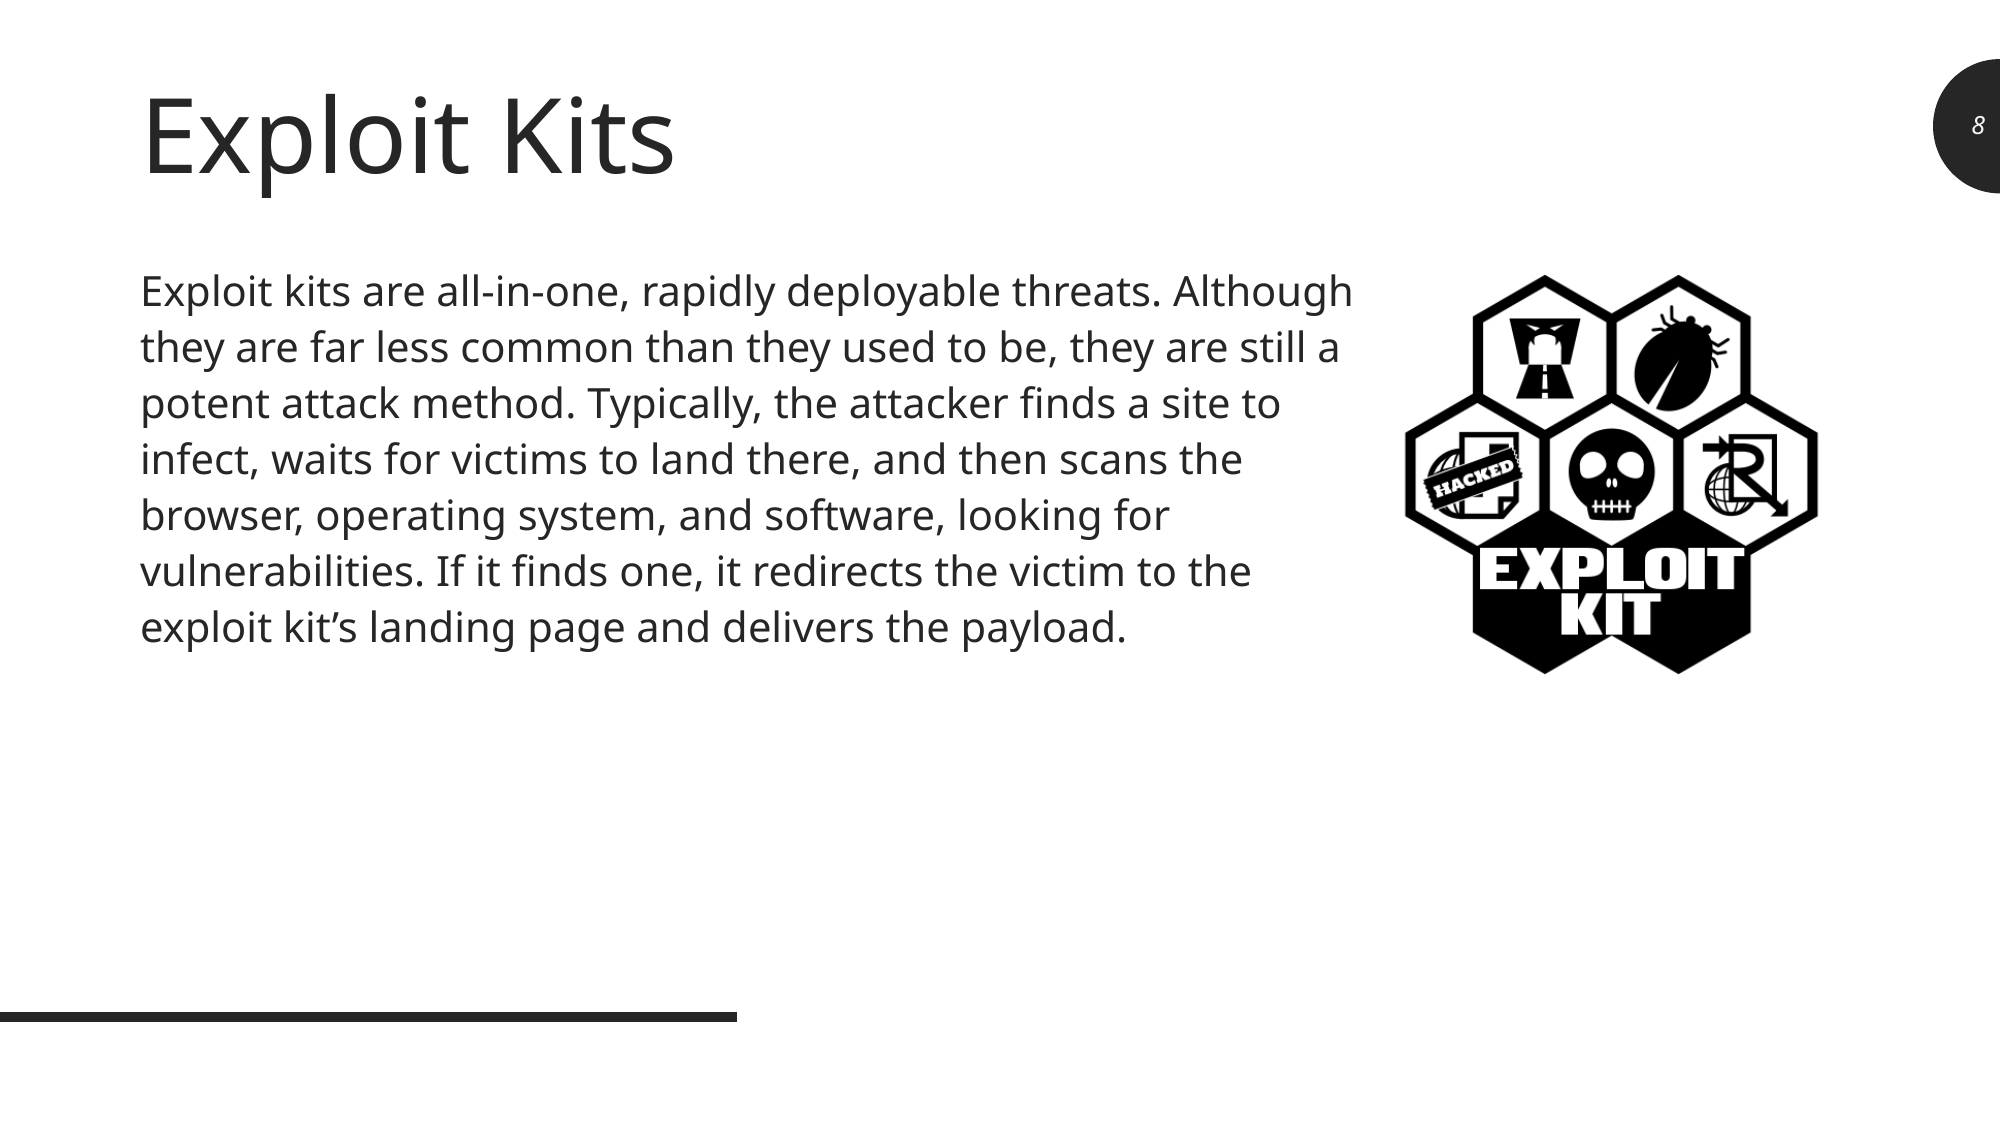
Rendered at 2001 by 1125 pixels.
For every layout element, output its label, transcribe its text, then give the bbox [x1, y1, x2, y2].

title Exploit Kits [125, 57, 1875, 223]
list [1347, 210, 1875, 739]
slide_number 8 [1933, 96, 2000, 157]
list Exploit kits are all-in-one, rapidly deployable threats. Although they are far less common than they used to be, they are still a potent attack method. Typically, the attacker finds a site to infect, waits for victims to land there, and then scans the browser, operating system, and software, looking for vulnerabilities. If it finds one, it redirects the victim to the exploit kit’s landing page and delivers the payload. [125, 251, 1410, 954]
